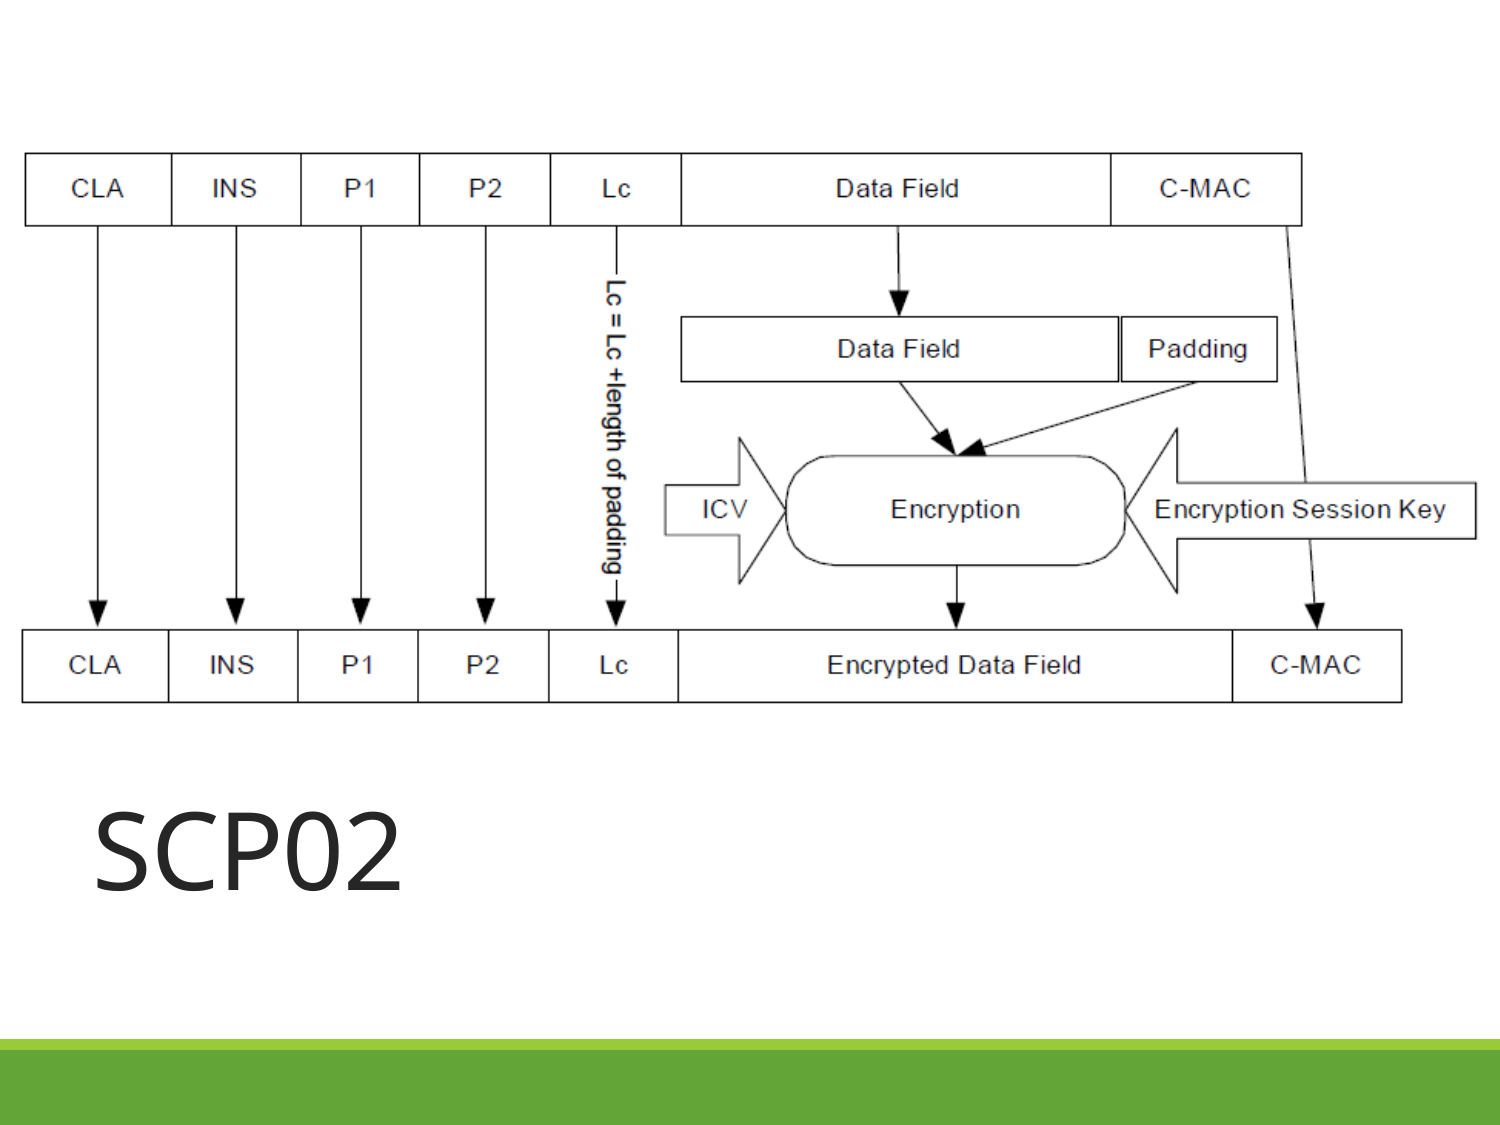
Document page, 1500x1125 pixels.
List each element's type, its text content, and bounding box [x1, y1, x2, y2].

title SCP02 [78, 746, 1421, 920]
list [8, 139, 1485, 724]
